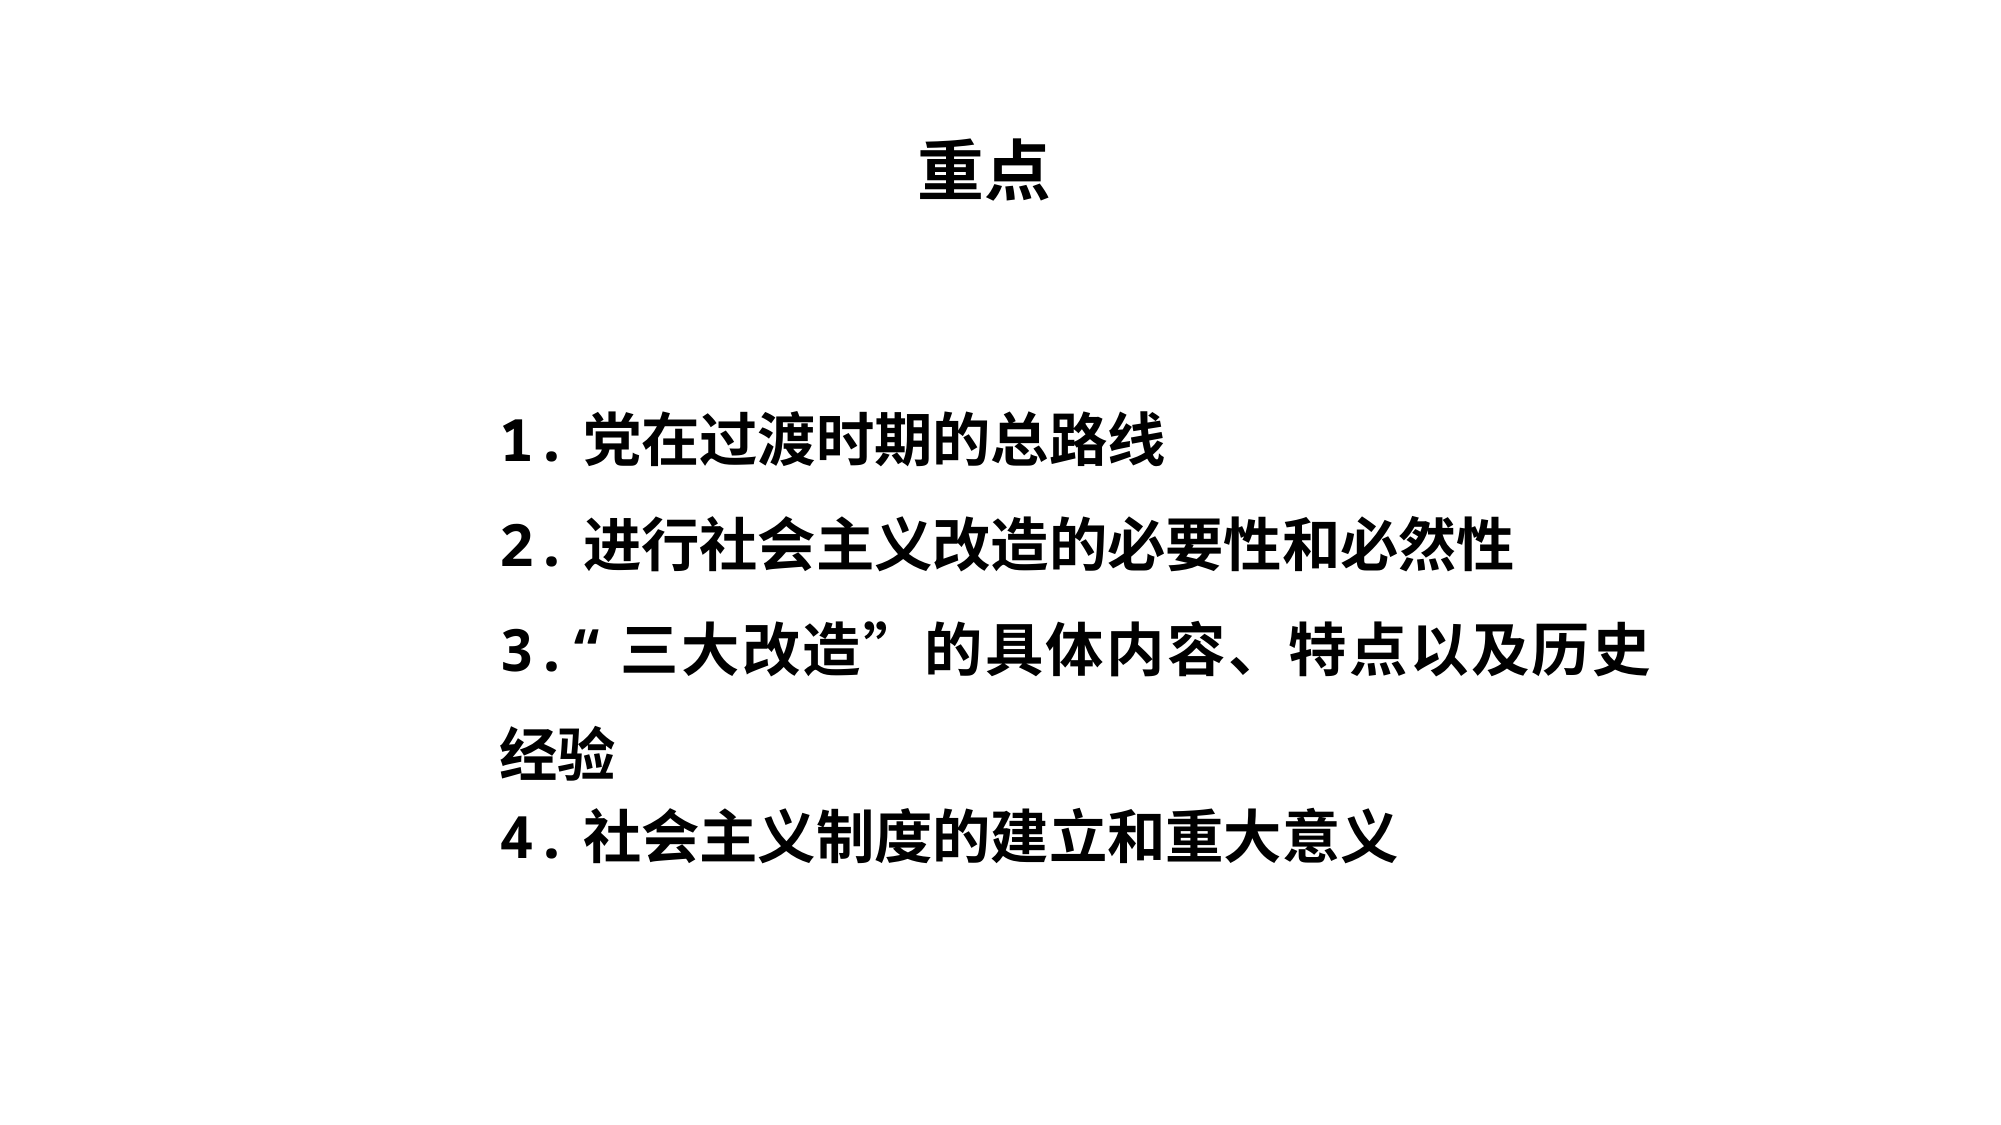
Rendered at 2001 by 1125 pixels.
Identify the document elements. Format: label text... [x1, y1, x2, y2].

title 重点 [785, 59, 1184, 288]
list 1.党在过渡时期的总路线 2.进行社会主义改造的必要性和必然性 3.“三大改造”的具体内容、特点以及历史经验 4.社会主义制度的建立和重大意义 [484, 360, 1667, 992]
